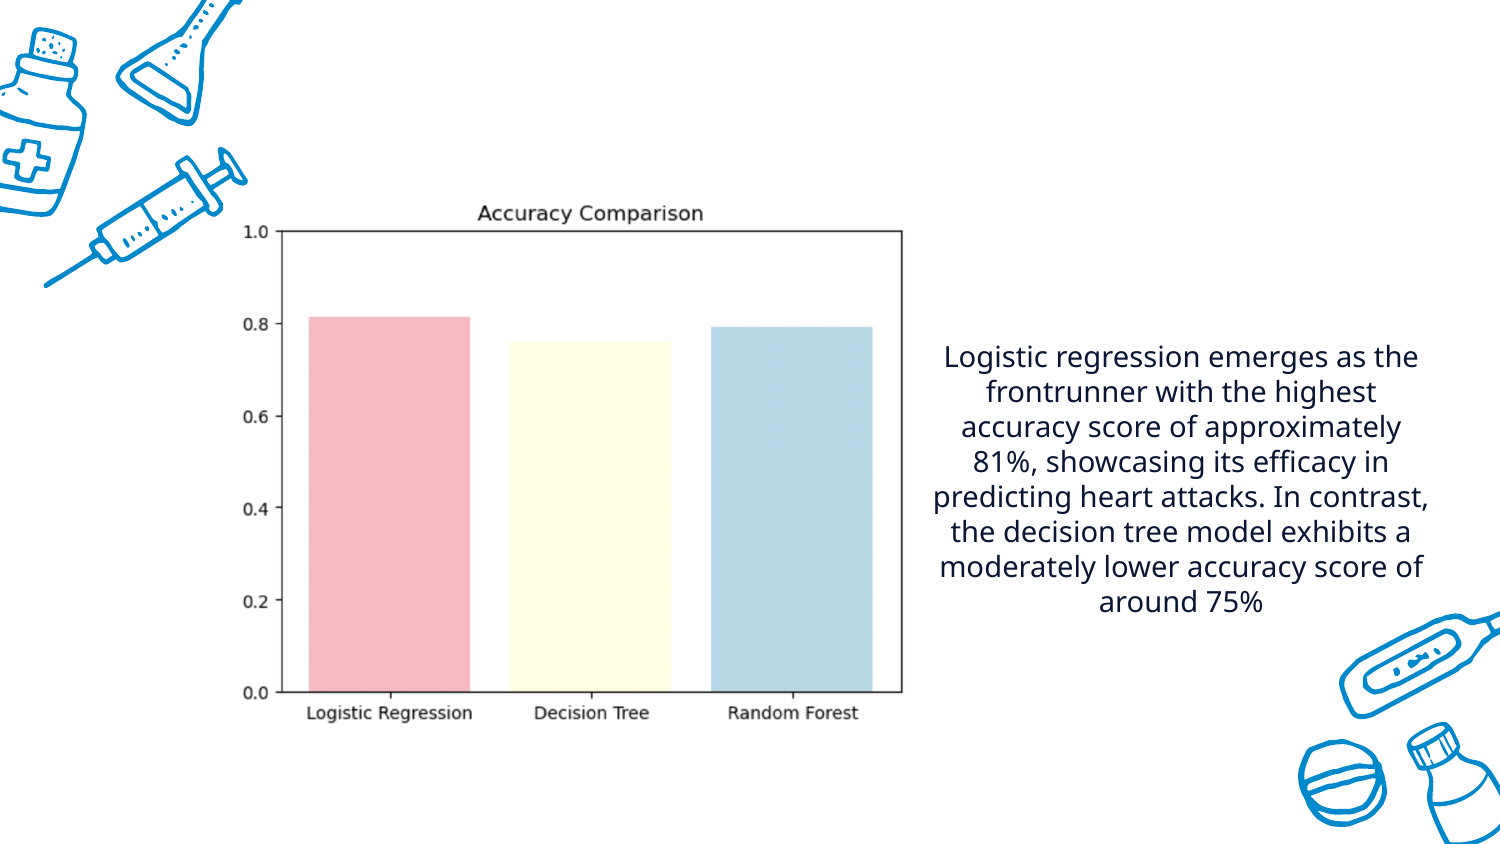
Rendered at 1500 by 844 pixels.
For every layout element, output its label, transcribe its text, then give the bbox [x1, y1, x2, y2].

text_box Logistic regression emerges as the frontrunner with the highest accuracy score of approximately 81%, showcasing its efficacy in predicting heart attacks. In contrast, the decision tree model exhibits a moderately lower accuracy score of around 75% [954, 331, 1448, 626]
picture [222, 193, 950, 741]
